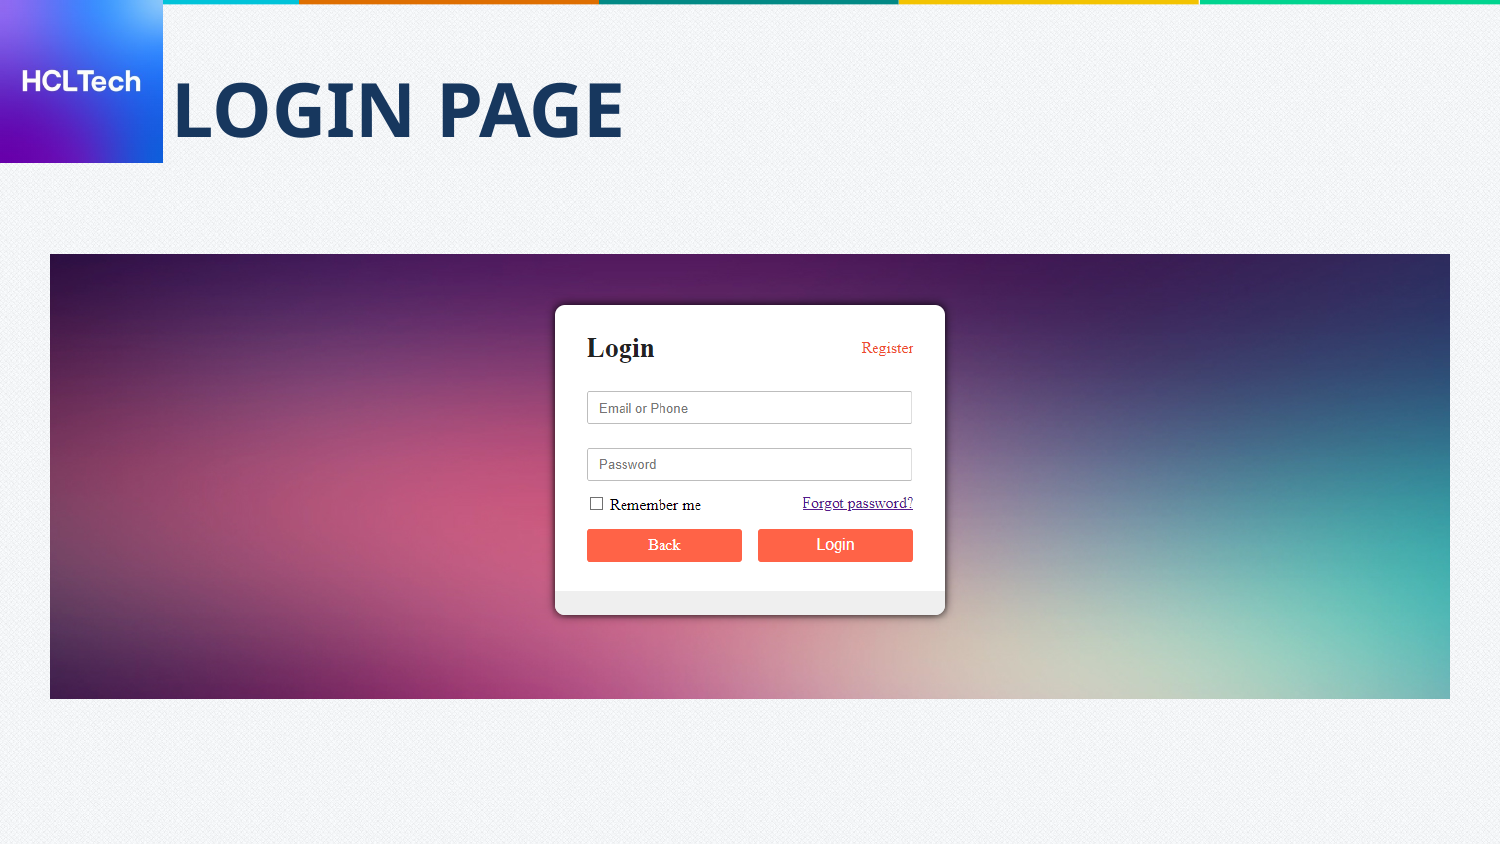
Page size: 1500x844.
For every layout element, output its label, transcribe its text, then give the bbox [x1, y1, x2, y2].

text_box LOGIN PAGE [166, 55, 642, 161]
picture [0, 0, 1500, 844]
